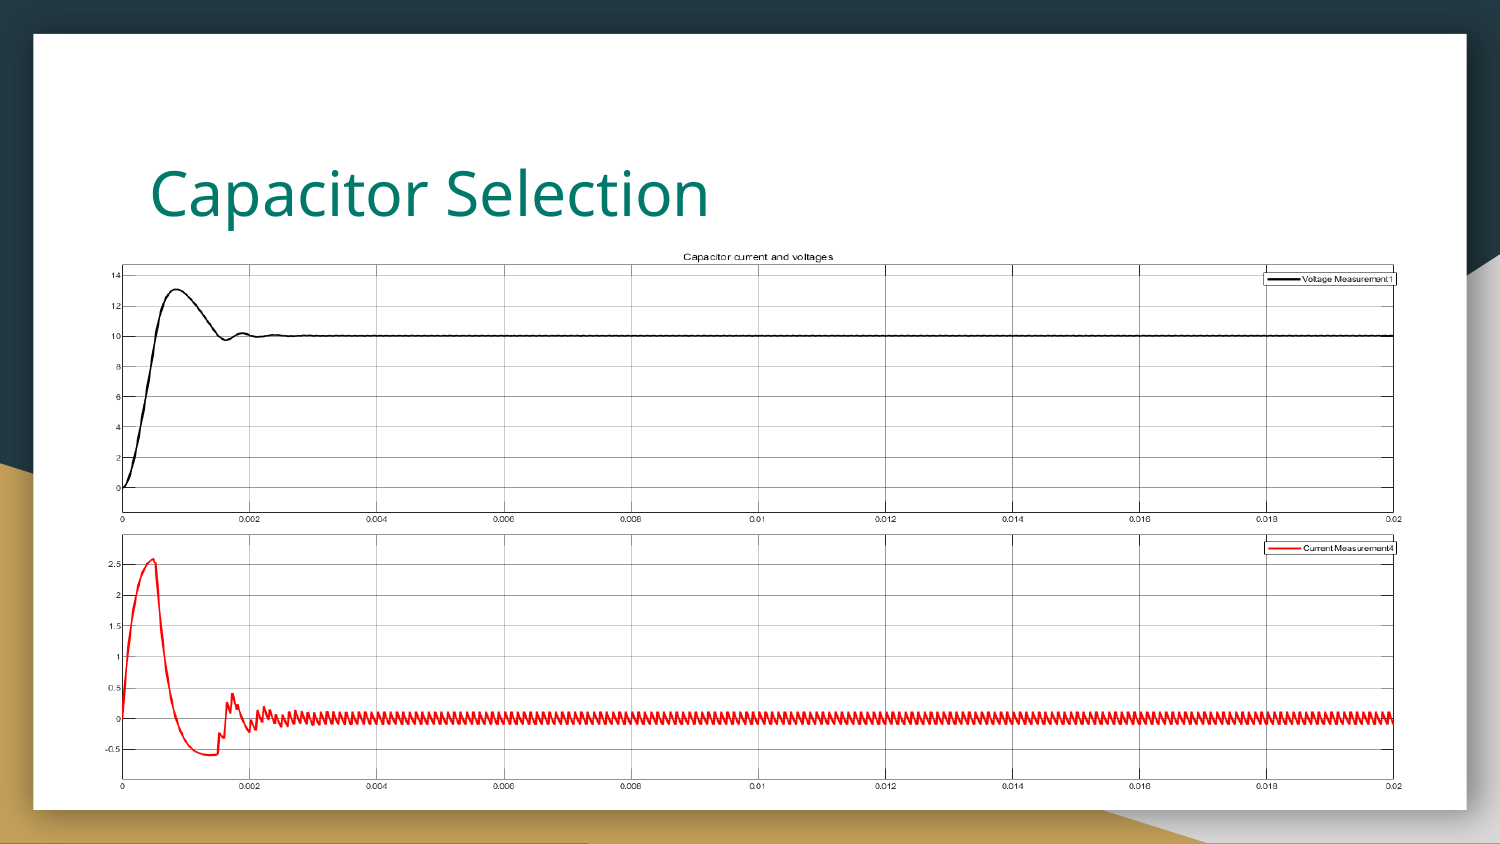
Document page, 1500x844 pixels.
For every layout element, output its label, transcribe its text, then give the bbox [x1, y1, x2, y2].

title Capacitor Selection [134, 138, 1366, 247]
picture [103, 249, 1411, 806]
